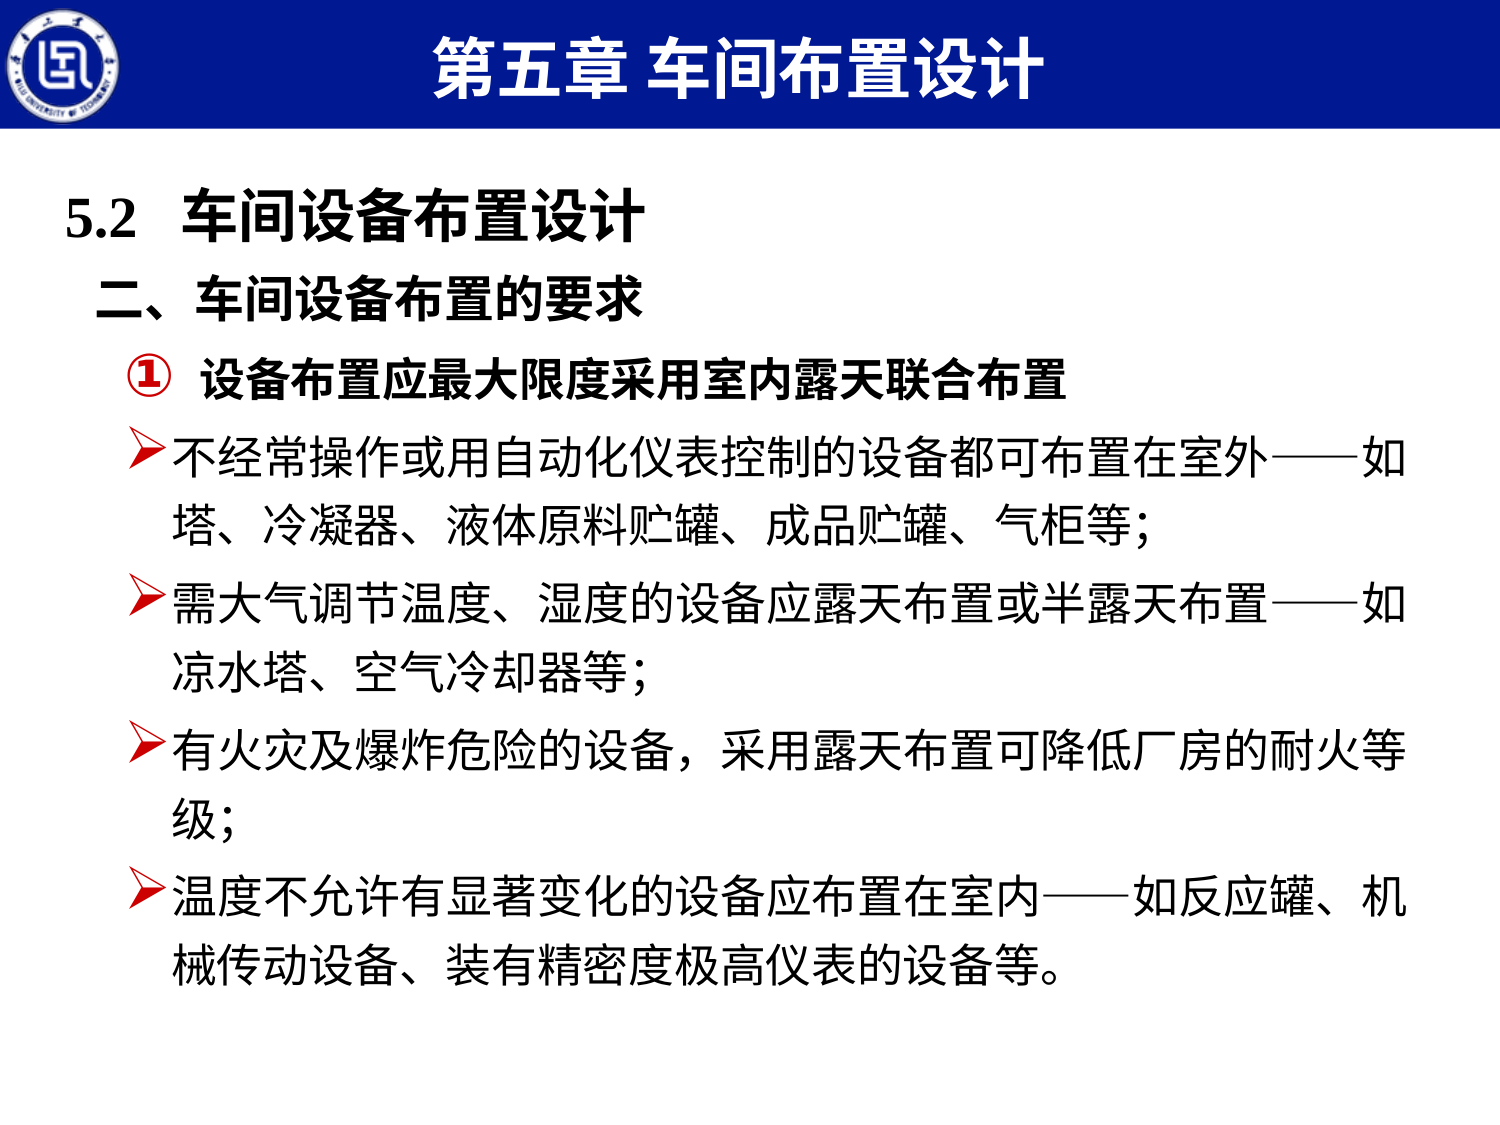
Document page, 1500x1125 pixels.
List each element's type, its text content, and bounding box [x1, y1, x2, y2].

picture [1, 7, 123, 126]
text_box 第五章 车间布置设计 [58, 19, 1418, 115]
text_box 5.2 车间设备布置设计 二、车间设备布置的要求 设备布置应最大限度采用室内露天联合布置 不经常操作或用自动化仪表控制的设备都可布置在室外——如塔、冷凝器、液体原料贮罐、成品贮罐、气柜等； 需大气调节温度、湿度的设备应露天布置或半露天布置——如凉水塔、空气冷却器等； 有火灾及爆炸危险的设备，采用露天布置可降低厂房的耐火等级； 温度不允许有显著变化的设备应布置在室内——如反应罐、机械传动设备、装有精密度极高仪表的设备等。 [50, 172, 1438, 1059]
